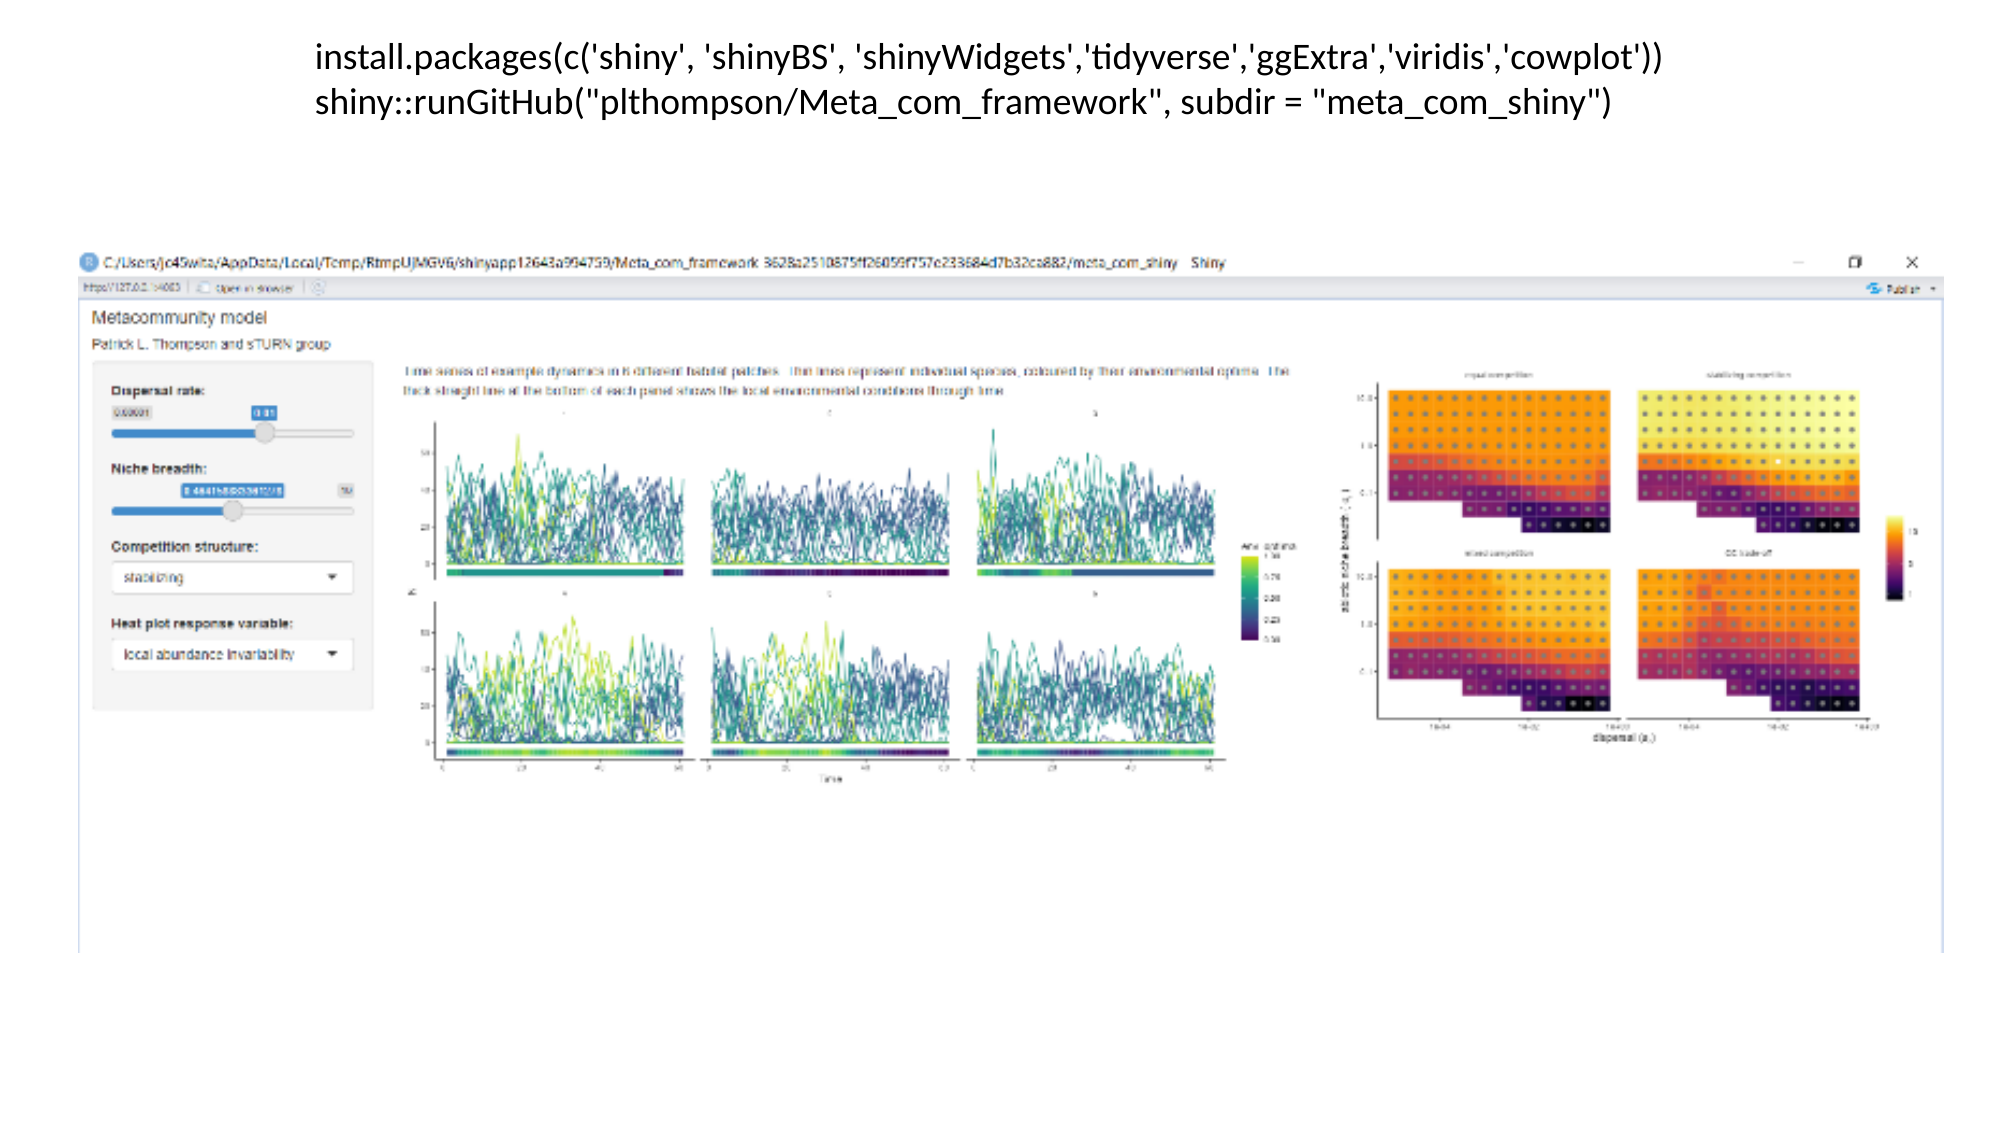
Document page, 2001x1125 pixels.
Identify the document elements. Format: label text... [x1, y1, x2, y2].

text_box install.packages(c('shiny', 'shinyBS', 'shinyWidgets','tidyverse','ggExtra','viridis','cowplot')) shiny::runGitHub("plthompson/Meta_com_framework", subdir = "meta_com_shiny") [299, 24, 1863, 130]
picture [78, 249, 1944, 953]
